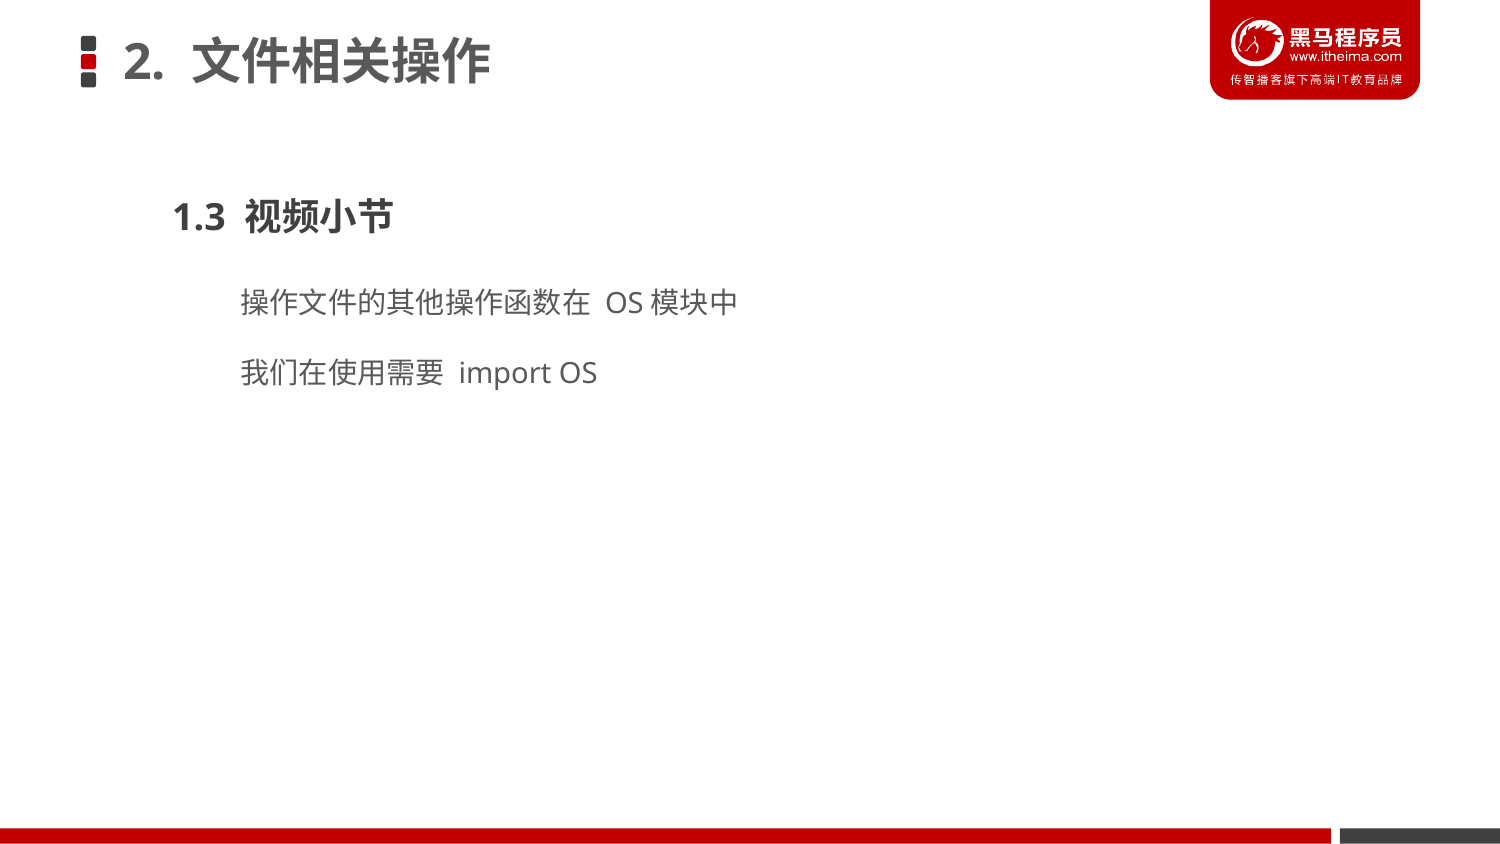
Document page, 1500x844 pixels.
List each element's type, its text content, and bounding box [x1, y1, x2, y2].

text_box 2. 文件相关操作 [112, 0, 996, 130]
text_box 1.3 视频小节 [147, 185, 725, 246]
text_box 操作文件的其他操作函数在 OS模块中 我们在使用需要 import OS [225, 276, 754, 397]
picture [1212, 8, 1421, 94]
